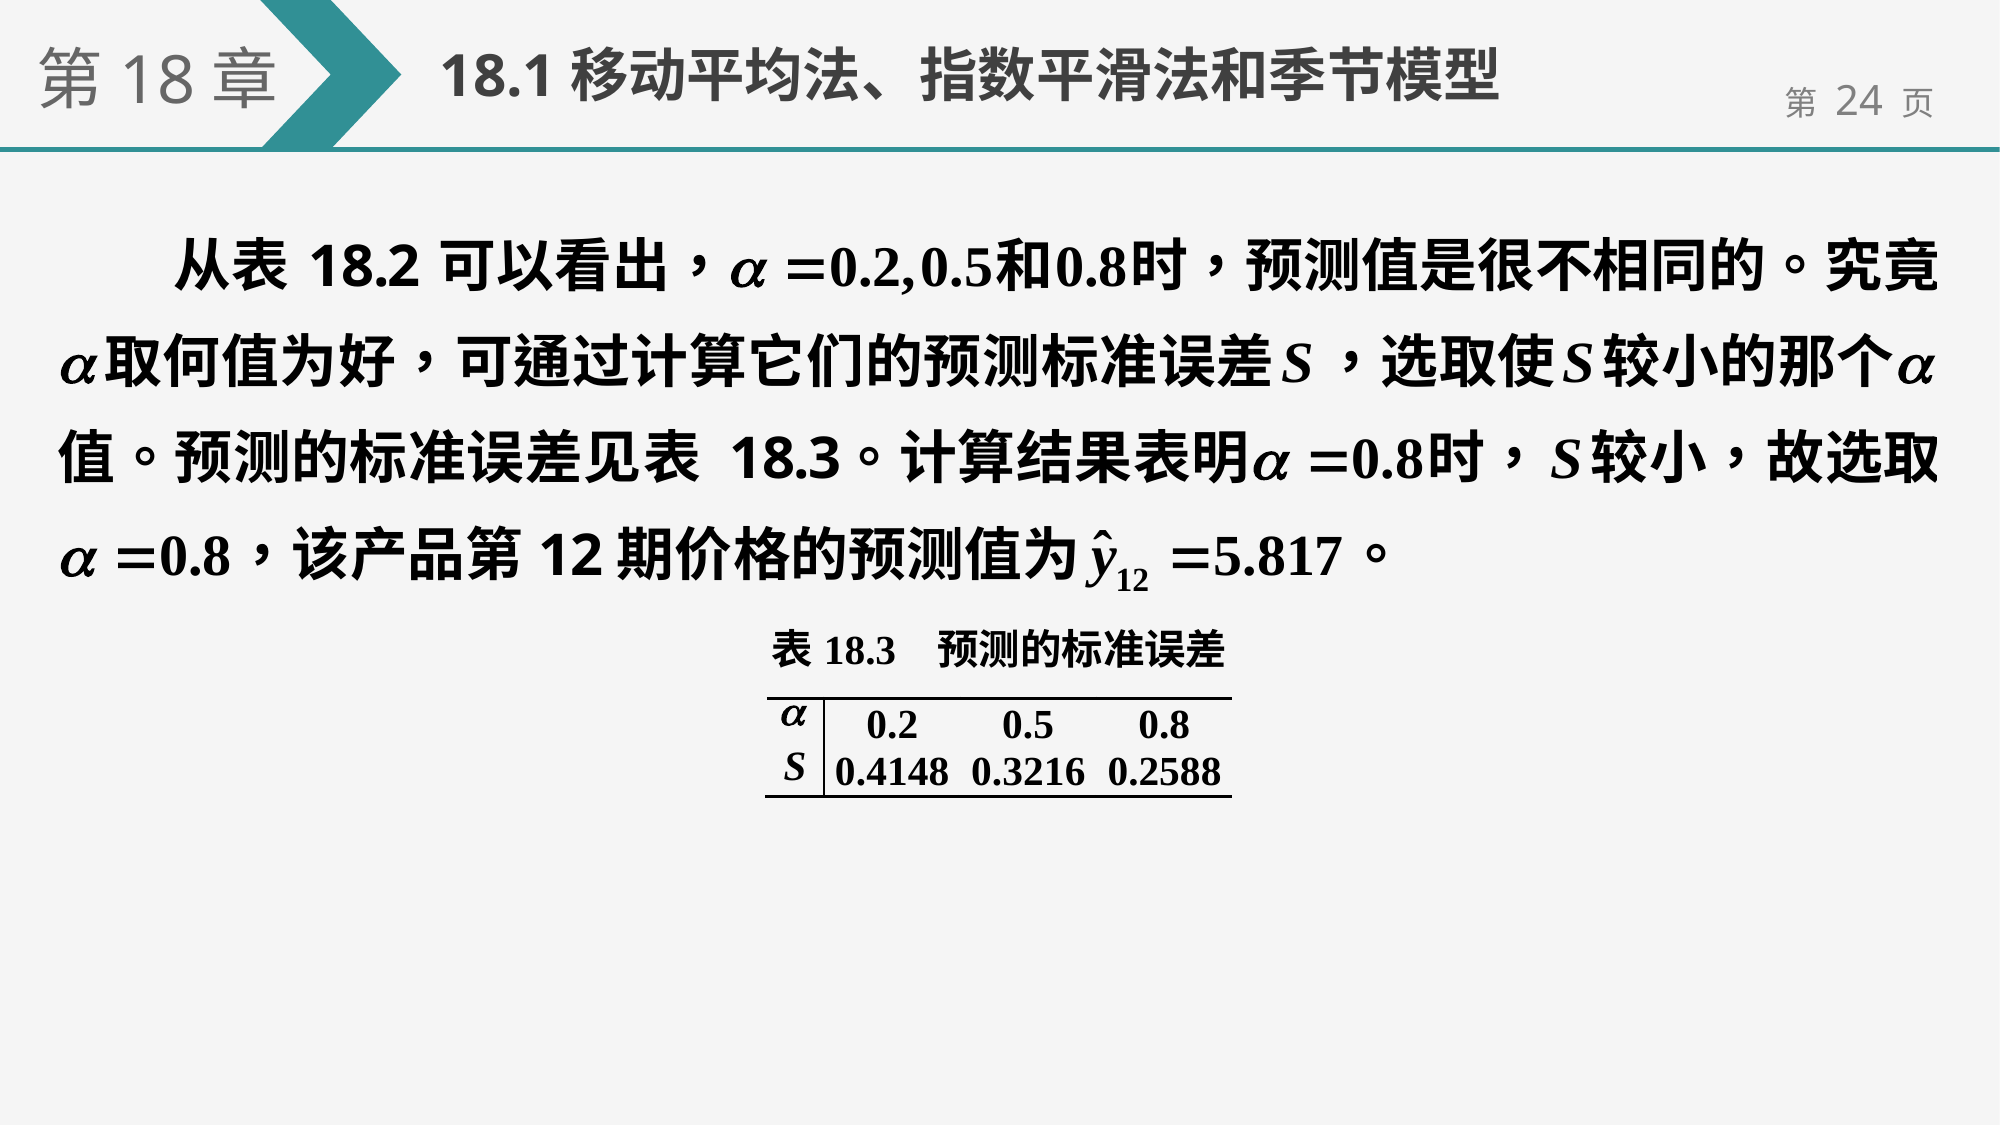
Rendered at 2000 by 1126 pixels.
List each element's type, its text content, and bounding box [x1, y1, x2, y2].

text_box [258, 0, 403, 148]
text_box 18.1移动平均法、指数平滑法和季节模型 [424, 31, 1804, 116]
text_box 第18章 [21, 29, 294, 125]
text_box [57, 217, 1937, 861]
